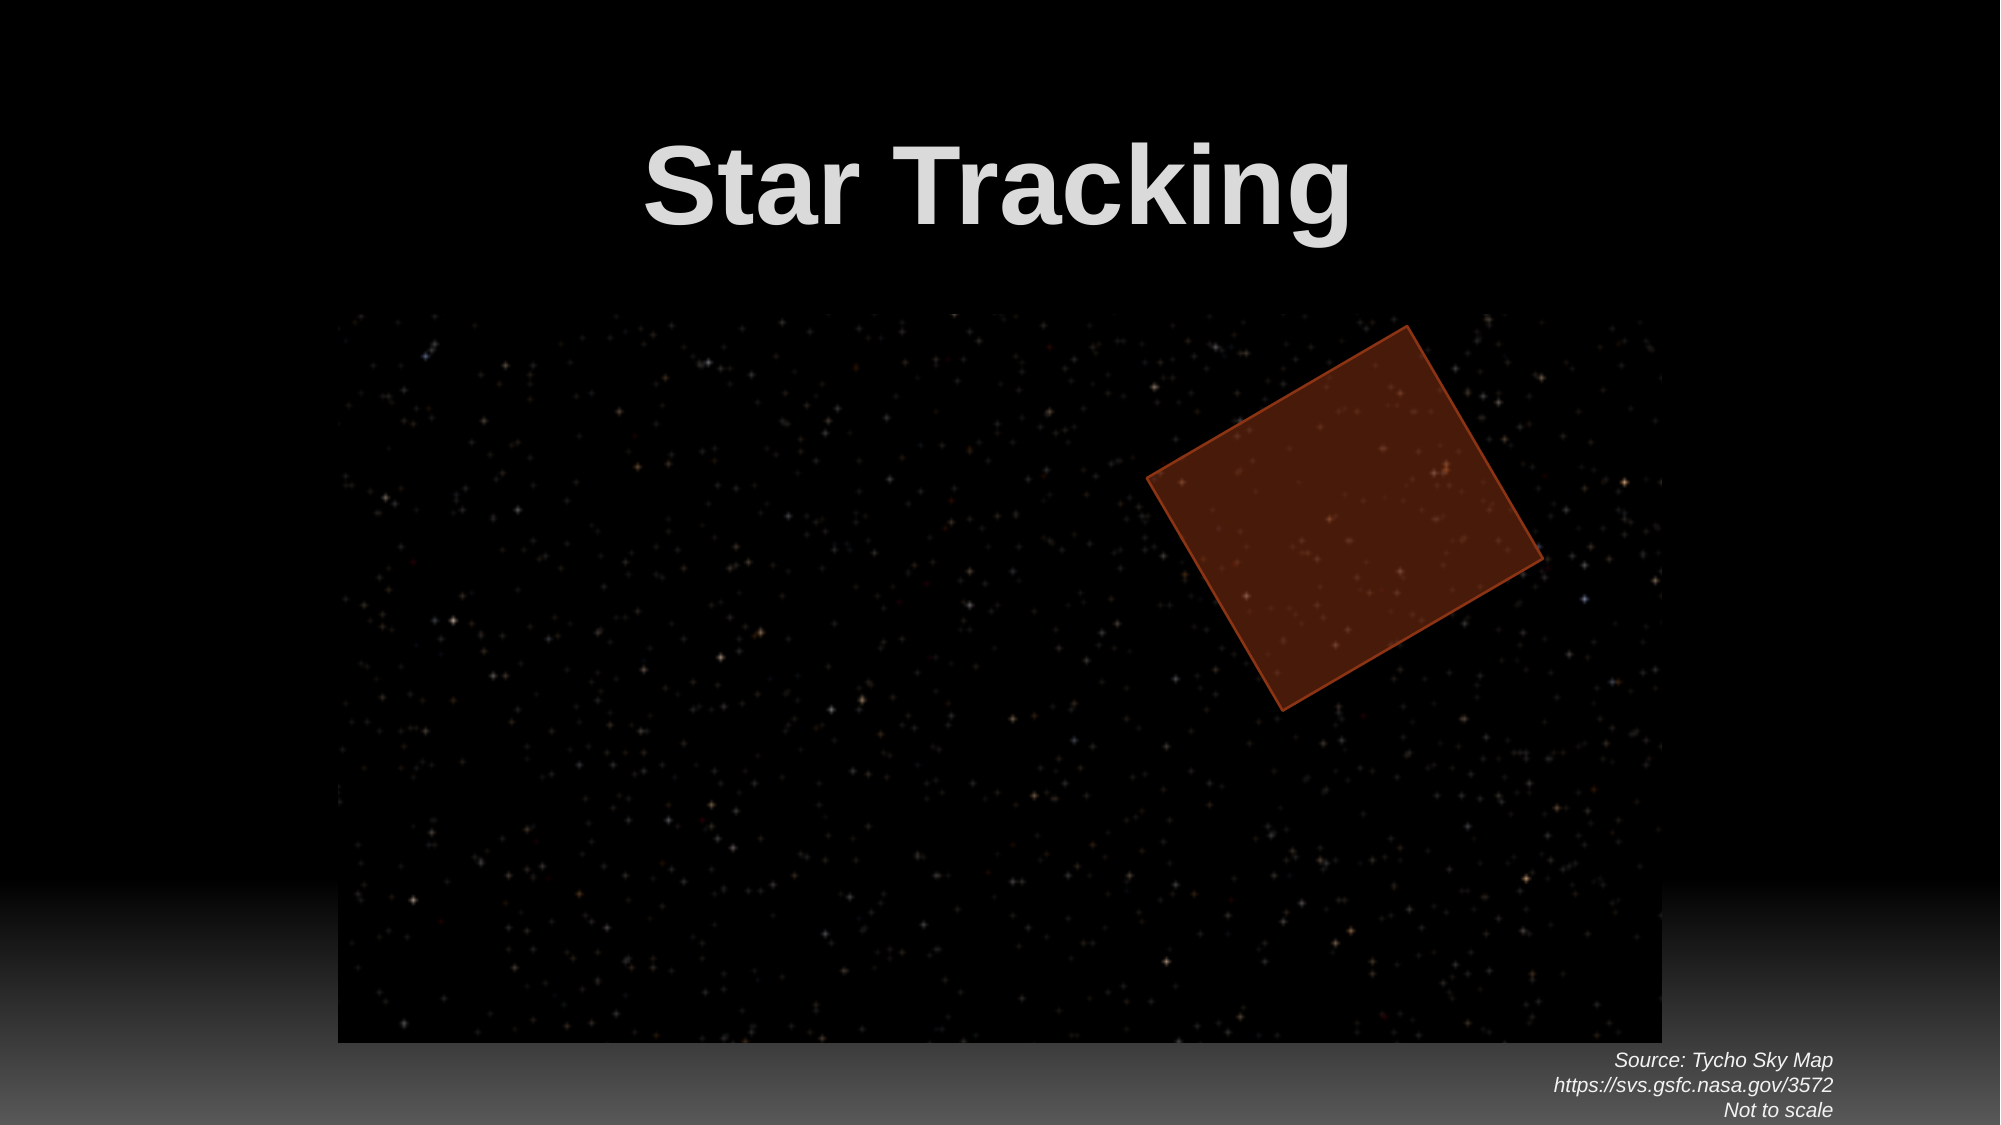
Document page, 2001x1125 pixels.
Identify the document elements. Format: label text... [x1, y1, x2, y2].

picture [337, 314, 1662, 1044]
title Star Tracking [149, 99, 1849, 260]
footer Source: Tycho Sky Map https://svs.gsfc.nasa.gov/3572 Not to scale [753, 1054, 1849, 1115]
